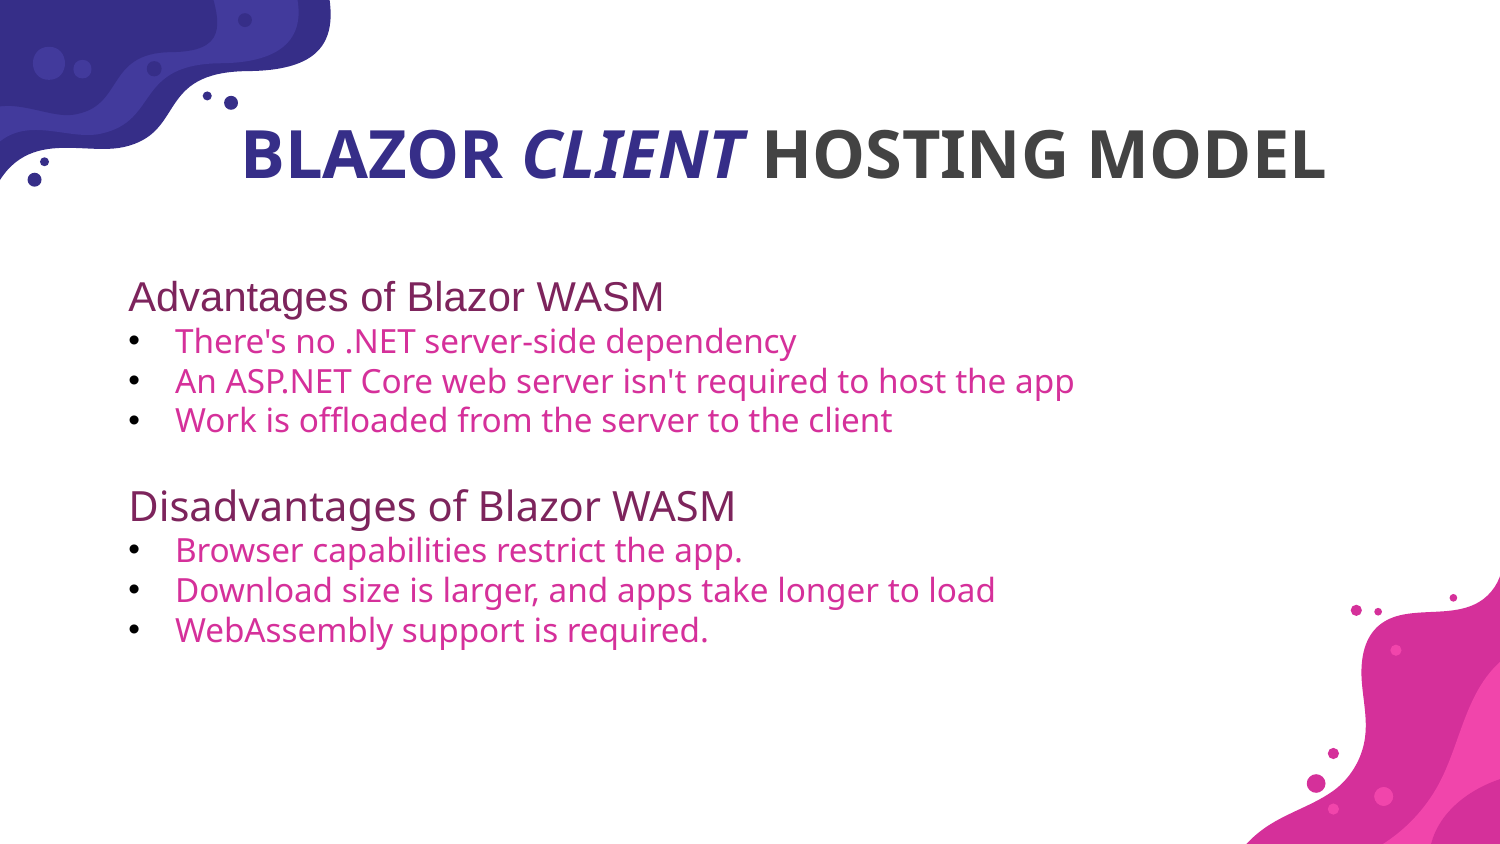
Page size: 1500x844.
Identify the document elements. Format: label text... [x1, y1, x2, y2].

text_box Advantages of Blazor WASM There's no .NET server-side dependency An ASP.NET Core web server isn't required to host the app Work is offloaded from the server to the client Disadvantages of Blazor WASM Browser capabilities restrict the app. Download size is larger, and apps take longer to load WebAssembly support is required. [113, 262, 1387, 697]
title BLAZOR CLIENT HOSTING MODEL [206, 85, 1363, 165]
